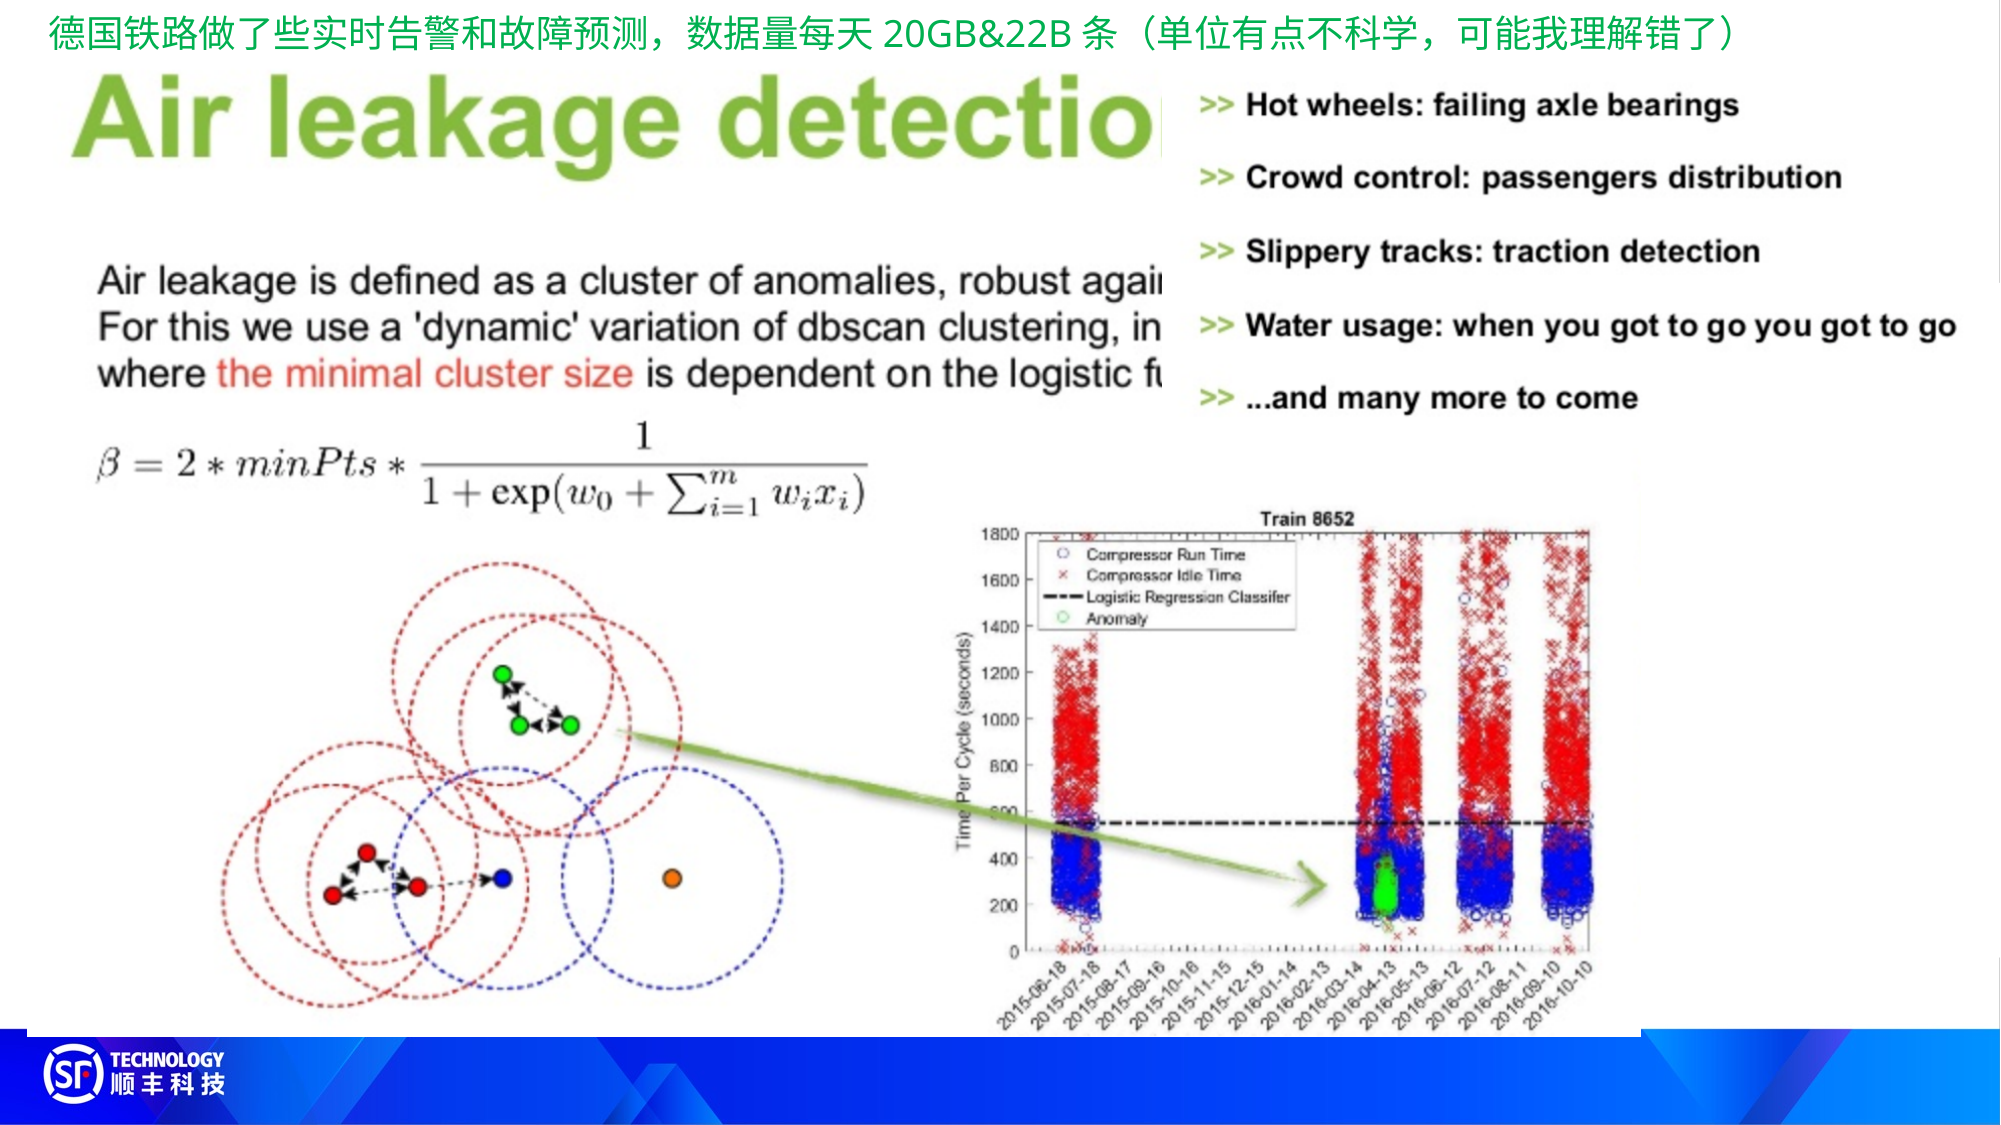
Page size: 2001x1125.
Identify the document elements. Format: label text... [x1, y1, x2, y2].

picture [0, 0, 2000, 1125]
text_box 德国铁路做了些实时告警和故障预测，数据量每天20GB&22B条（单位有点不科学，可能我理解错了） [34, 2, 1772, 56]
